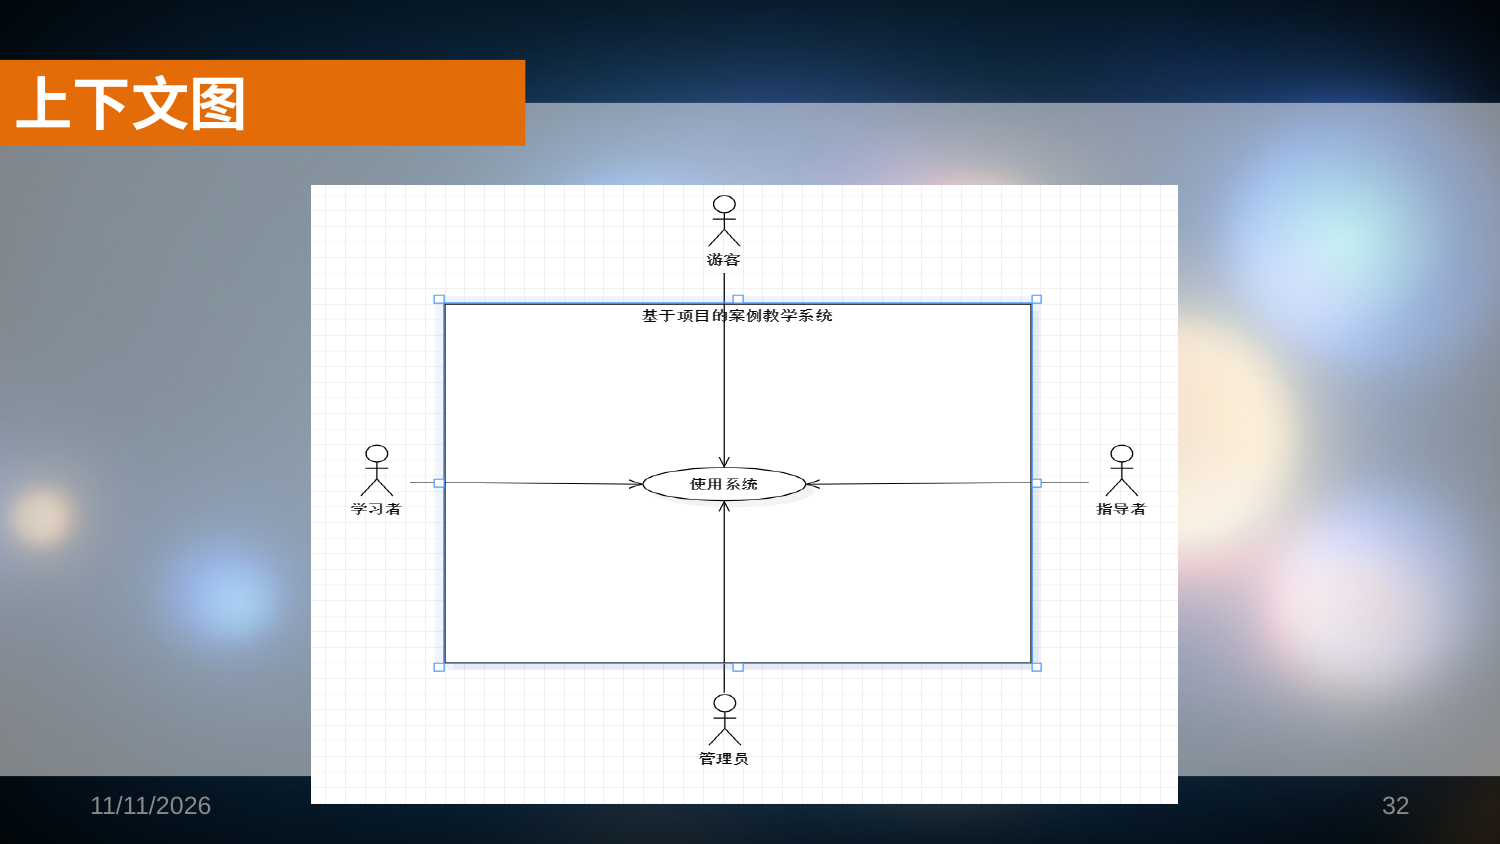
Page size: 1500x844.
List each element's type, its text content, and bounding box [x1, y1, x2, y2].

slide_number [74, 781, 426, 828]
slide_number 32 [1074, 781, 1426, 828]
picture [0, 0, 1500, 102]
text_box 上下文图 [0, 59, 526, 145]
picture [0, 185, 1500, 844]
text_box [0, 102, 1500, 777]
